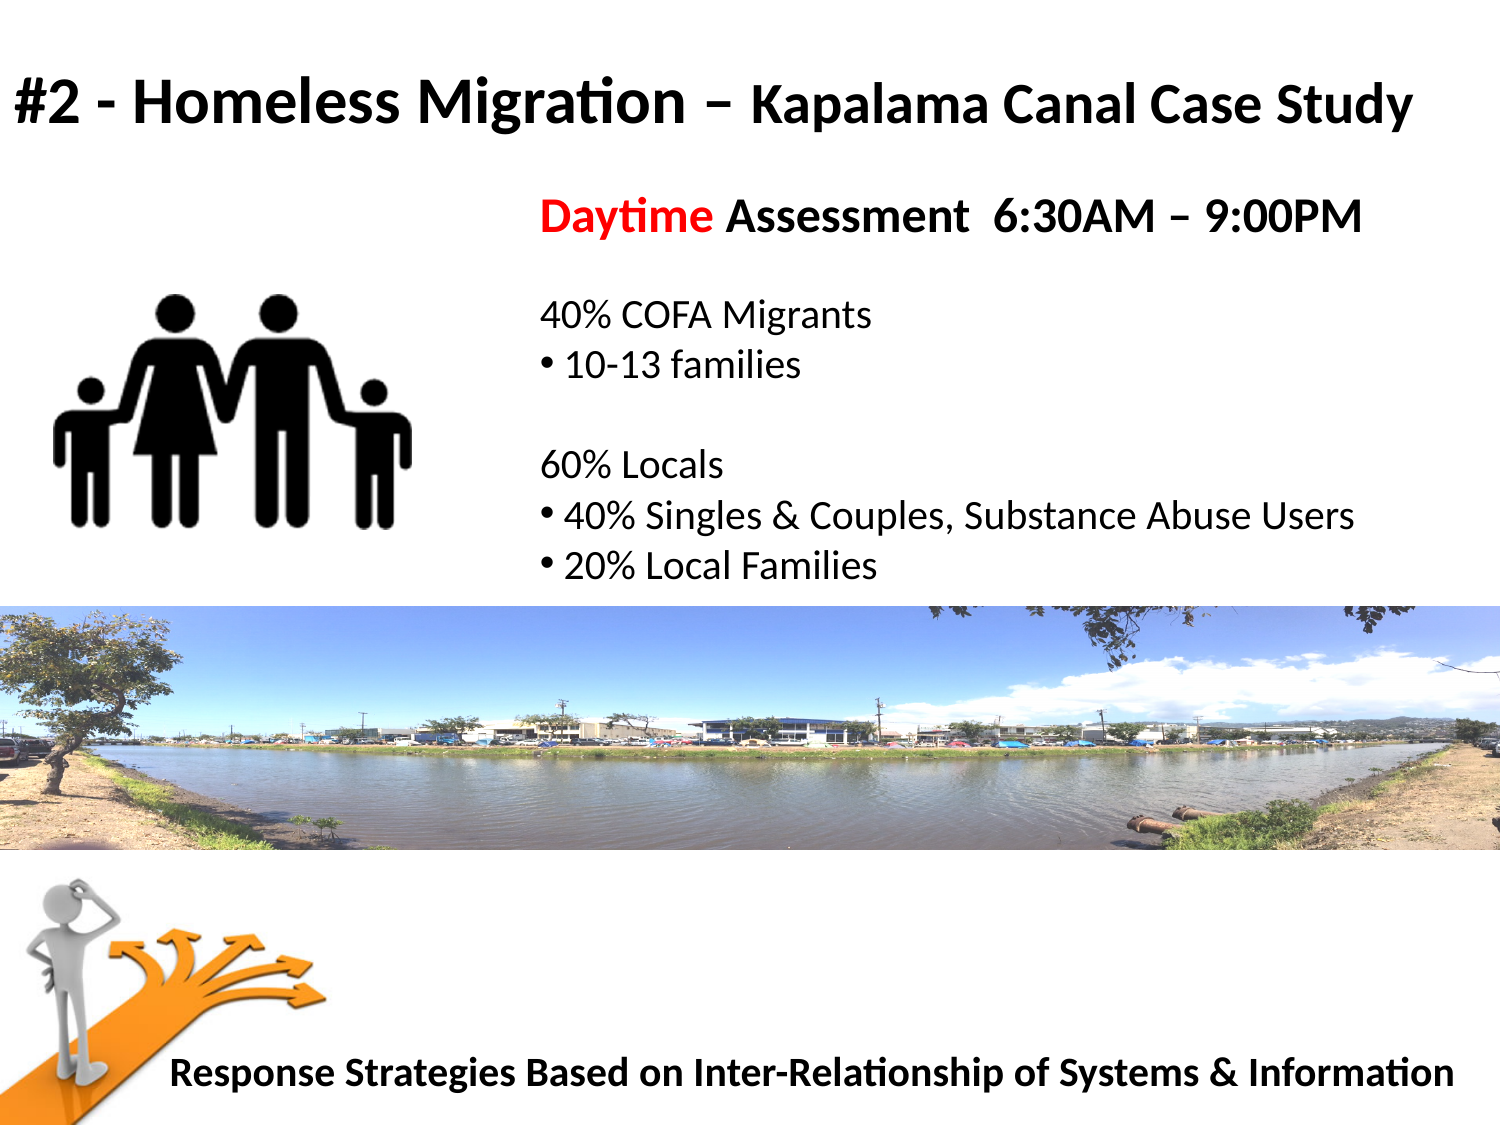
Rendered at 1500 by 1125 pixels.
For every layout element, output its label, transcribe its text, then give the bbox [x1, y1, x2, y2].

picture [0, 606, 1500, 1125]
text_box #2 - Homeless Migration – Kapalama Canal Case Study [0, 49, 1500, 145]
text_box Response Strategies Based on Inter-Relationship of Systems & Information [349, 1037, 1472, 1103]
picture [37, 212, 426, 601]
text_box Daytime Assessment 6:30AM – 9:00PM 40% COFA Migrants 10-13 families 60% Locals 40% Singles & Couples, Substance Abuse Users 20% Local Families [525, 174, 1476, 595]
